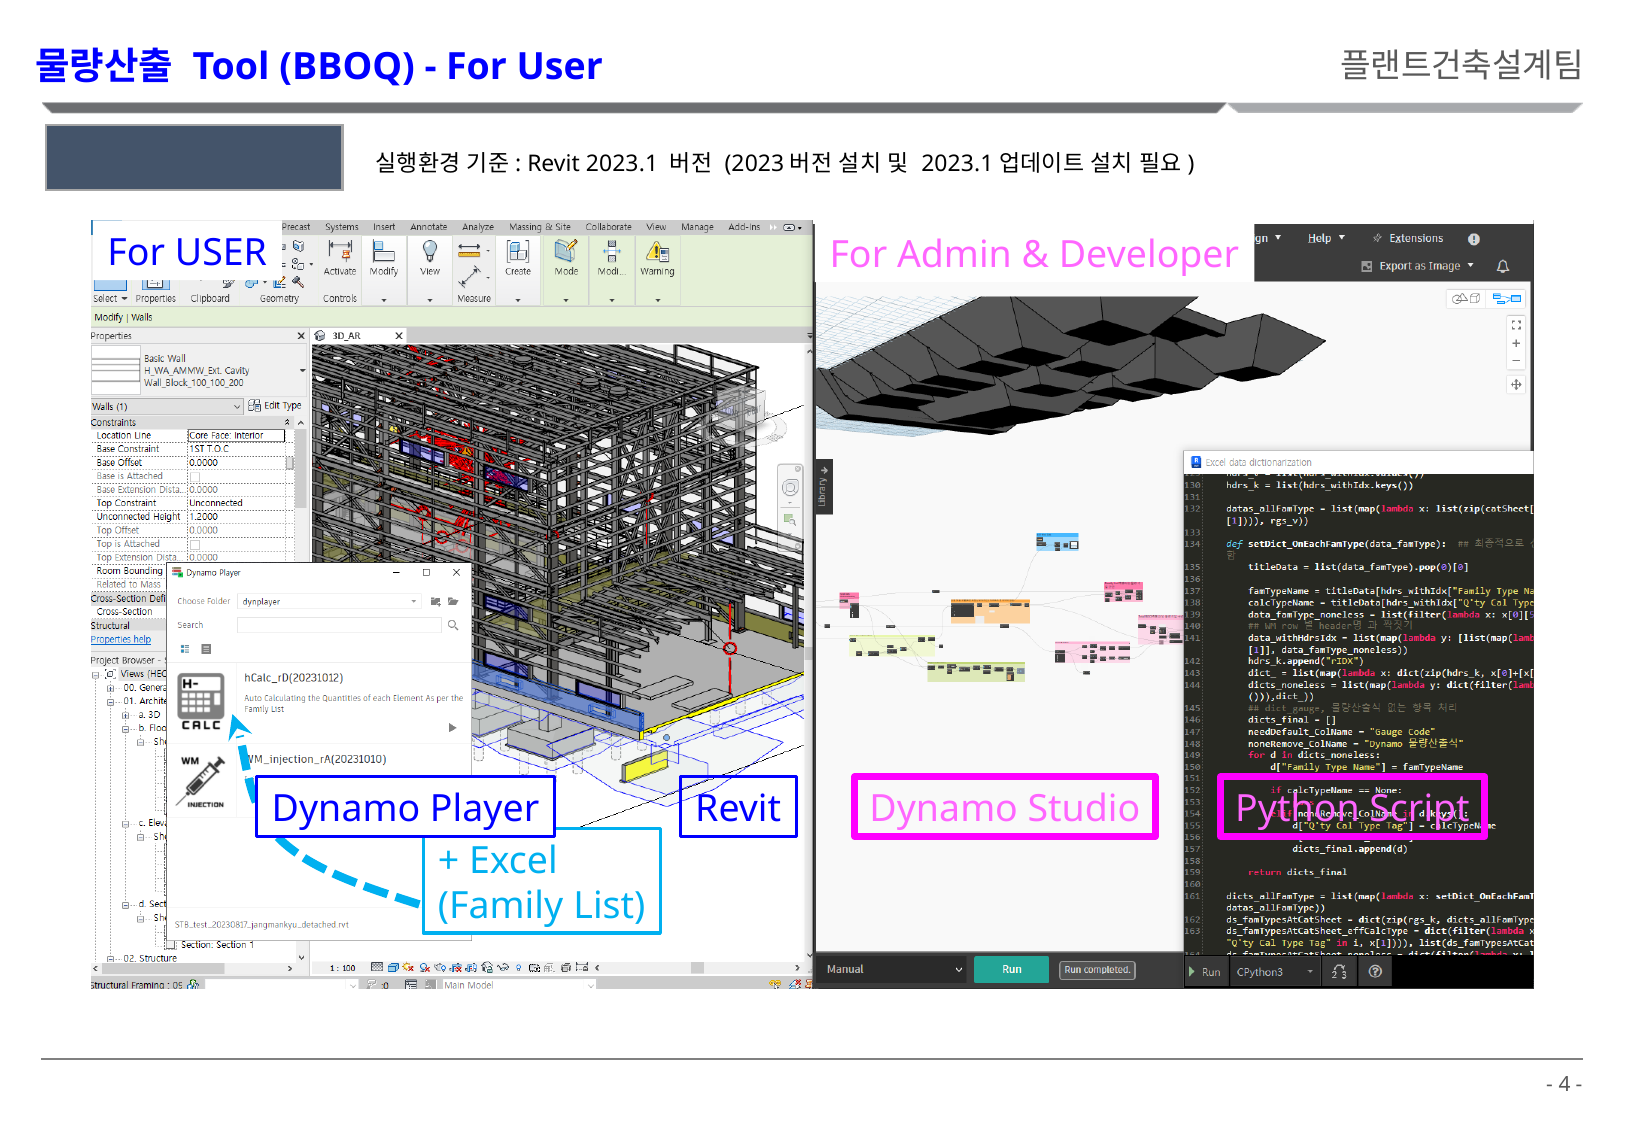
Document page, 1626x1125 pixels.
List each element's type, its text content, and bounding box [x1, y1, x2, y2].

text_box 1. Appearance [45, 124, 344, 191]
text_box 플랜트건축설계팀 [1339, 43, 1584, 84]
picture [91, 220, 1534, 990]
text_box 물량산출 Tool (BBOQ) - For User [20, 34, 618, 95]
picture [42, 102, 1583, 114]
text_box 실행환경 기준: Revit 2023.1 버전 (2023버전 설치 및 2023.1업데이트 설치 필요) [360, 140, 1210, 184]
